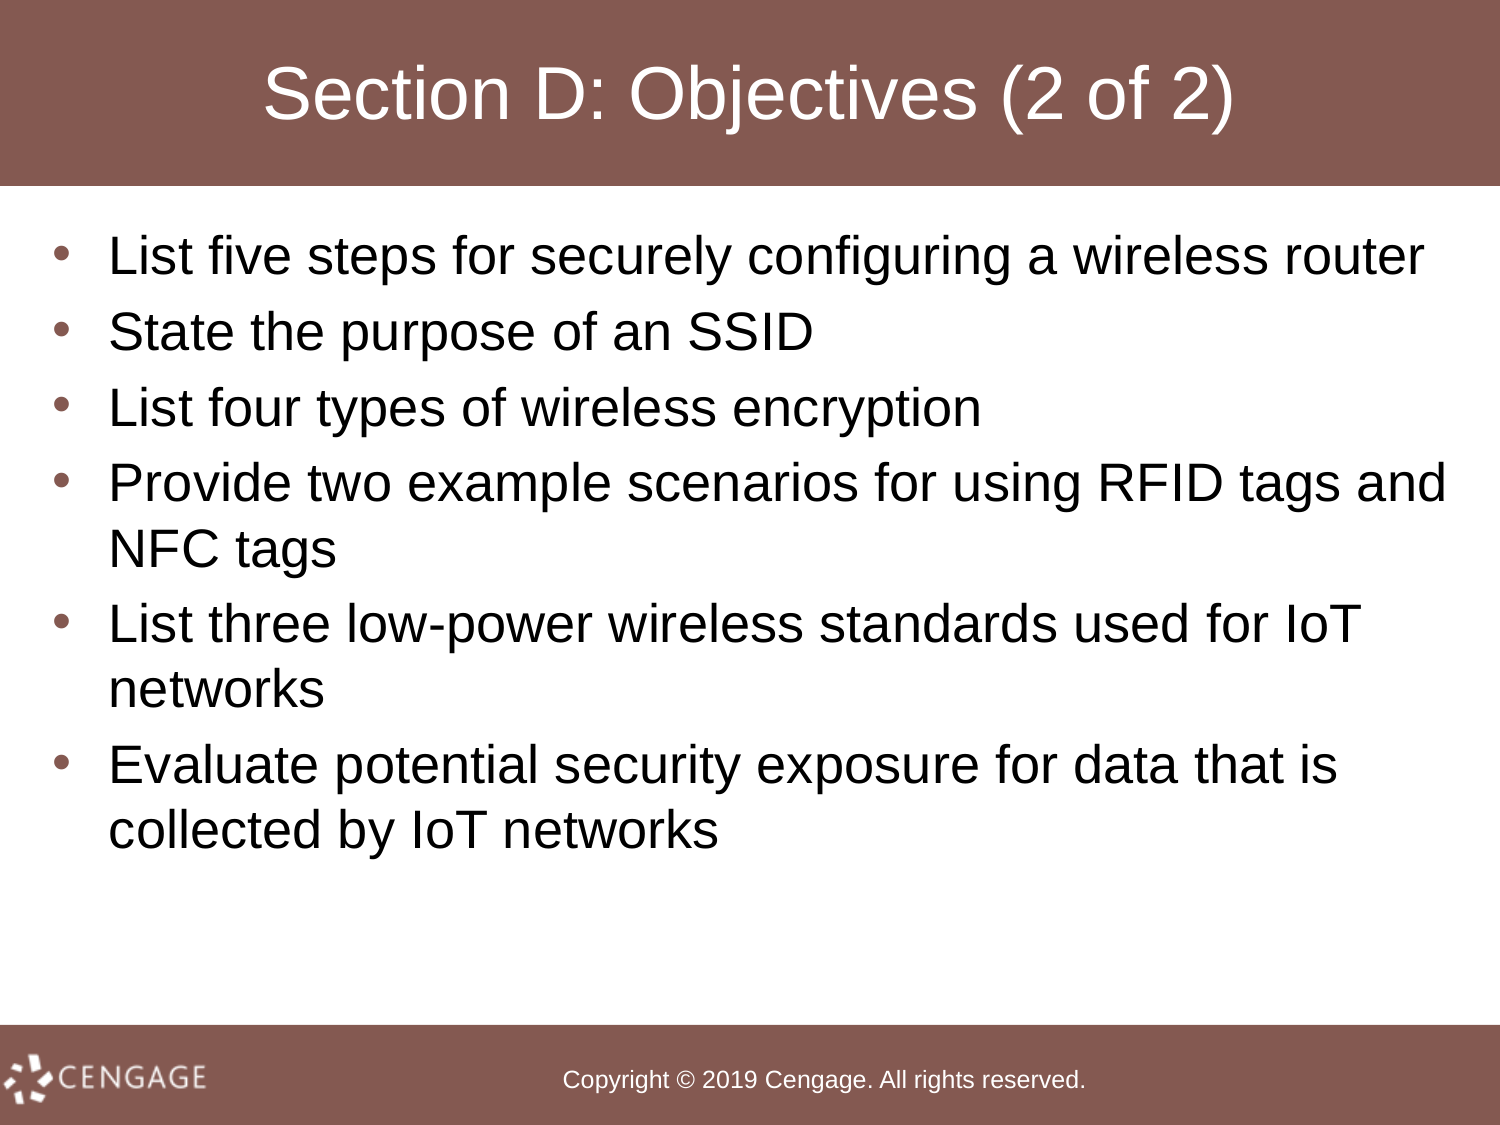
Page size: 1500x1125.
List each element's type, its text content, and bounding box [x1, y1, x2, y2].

picture [0, 1051, 211, 1106]
title Section D: Objectives (2 of 2) [75, 4, 1425, 175]
list List five steps for securely configuring a wireless router State the purpose of an SSID List four types of wireless encryption Provide two example scenarios for using RFID tags and NFC tags List three low-power wireless standards used for IoT networks Evaluate potential security exposure for data that is collected by IoT networks [37, 212, 1475, 1005]
